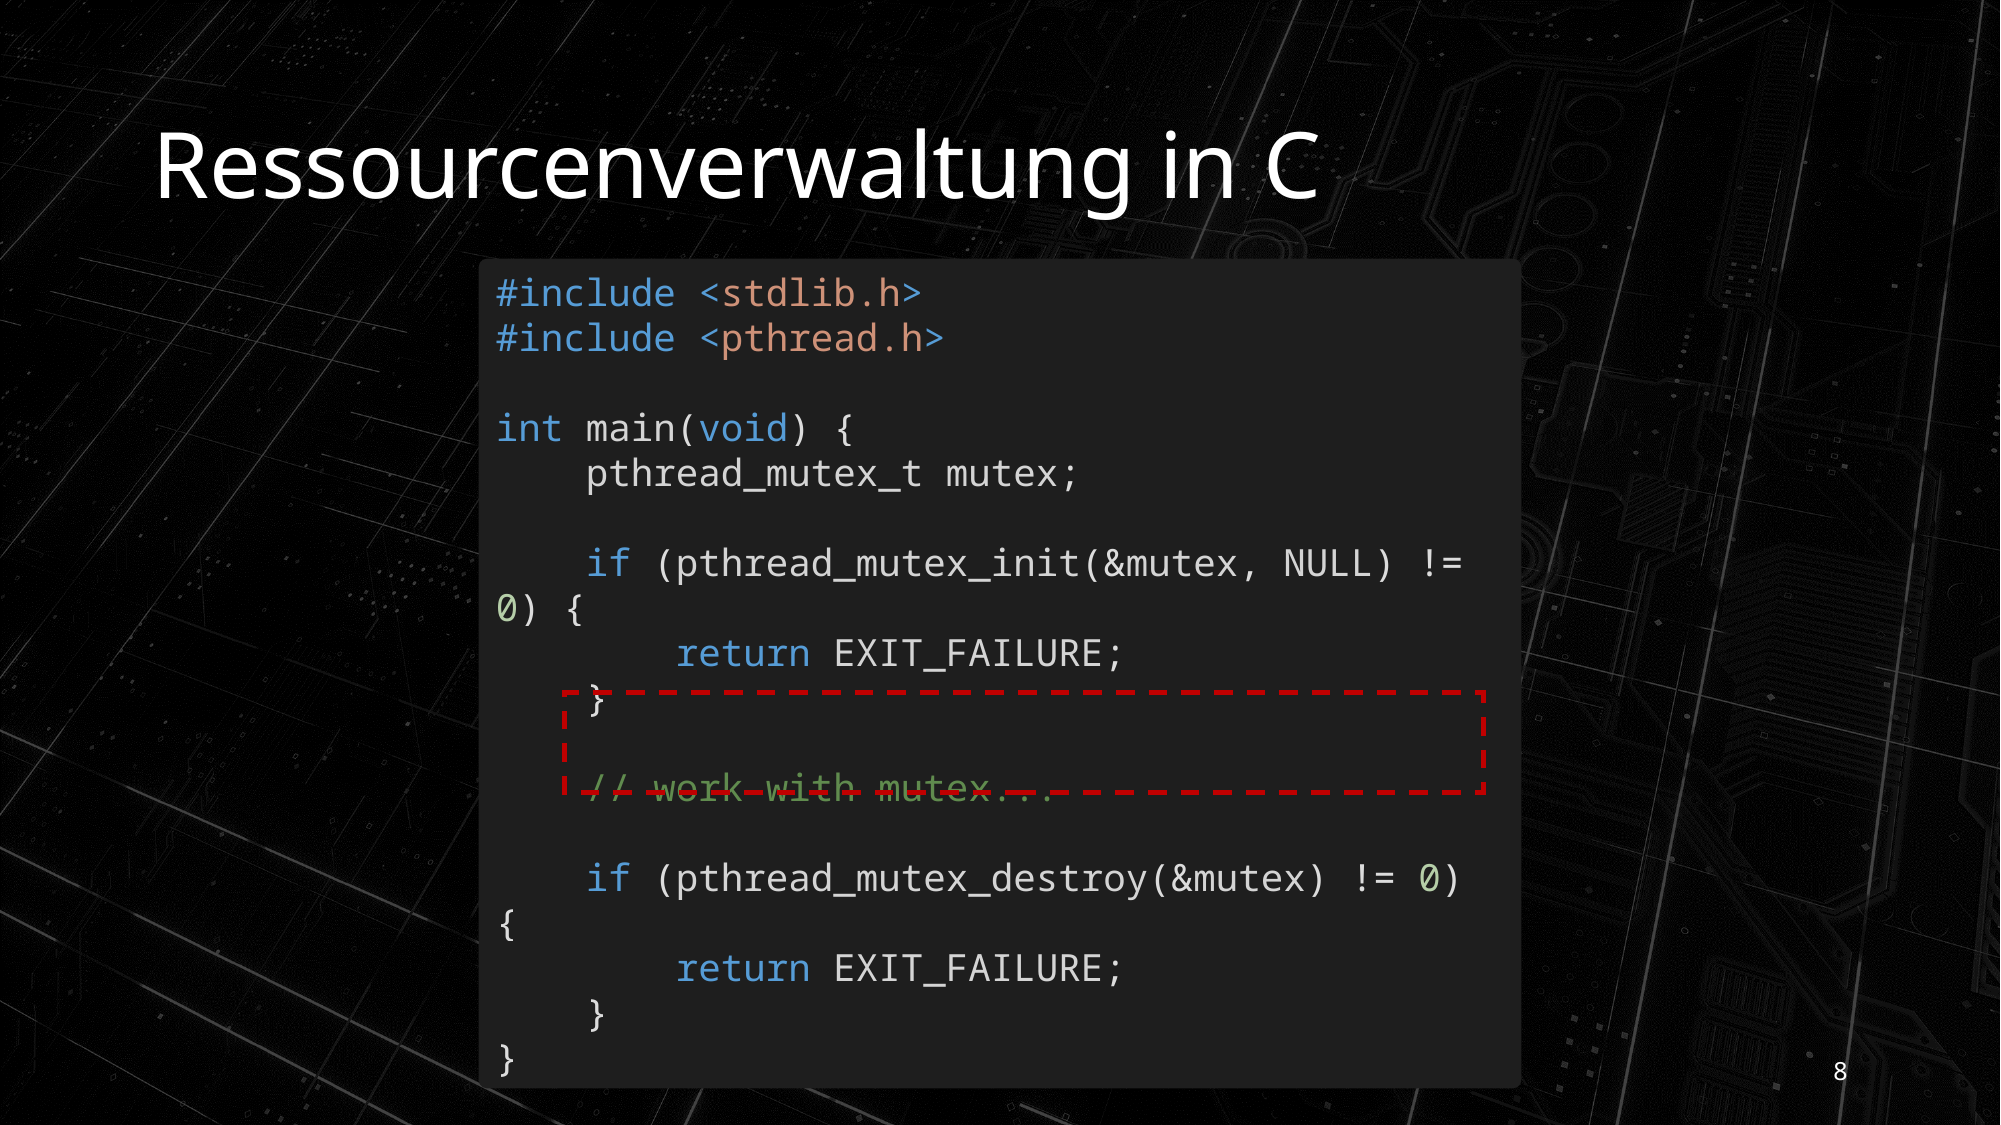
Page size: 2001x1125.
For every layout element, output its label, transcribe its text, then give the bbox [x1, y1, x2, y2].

text_box #include <stdlib.h> #include <pthread.h> int main(void) { pthread_mutex_t mutex; if (pthread_mutex_init(&mutex, NULL) != 0) { return EXIT_FAILURE; } // work with mutex... if (pthread_mutex_destroy(&mutex) != 0) { return EXIT_FAILURE; } } [478, 258, 1522, 1089]
picture [0, 0, 2000, 1125]
slide_number 8 [1412, 1042, 1863, 1103]
text_box [563, 691, 1485, 794]
title Ressourcenverwaltung in C [137, 59, 1863, 278]
